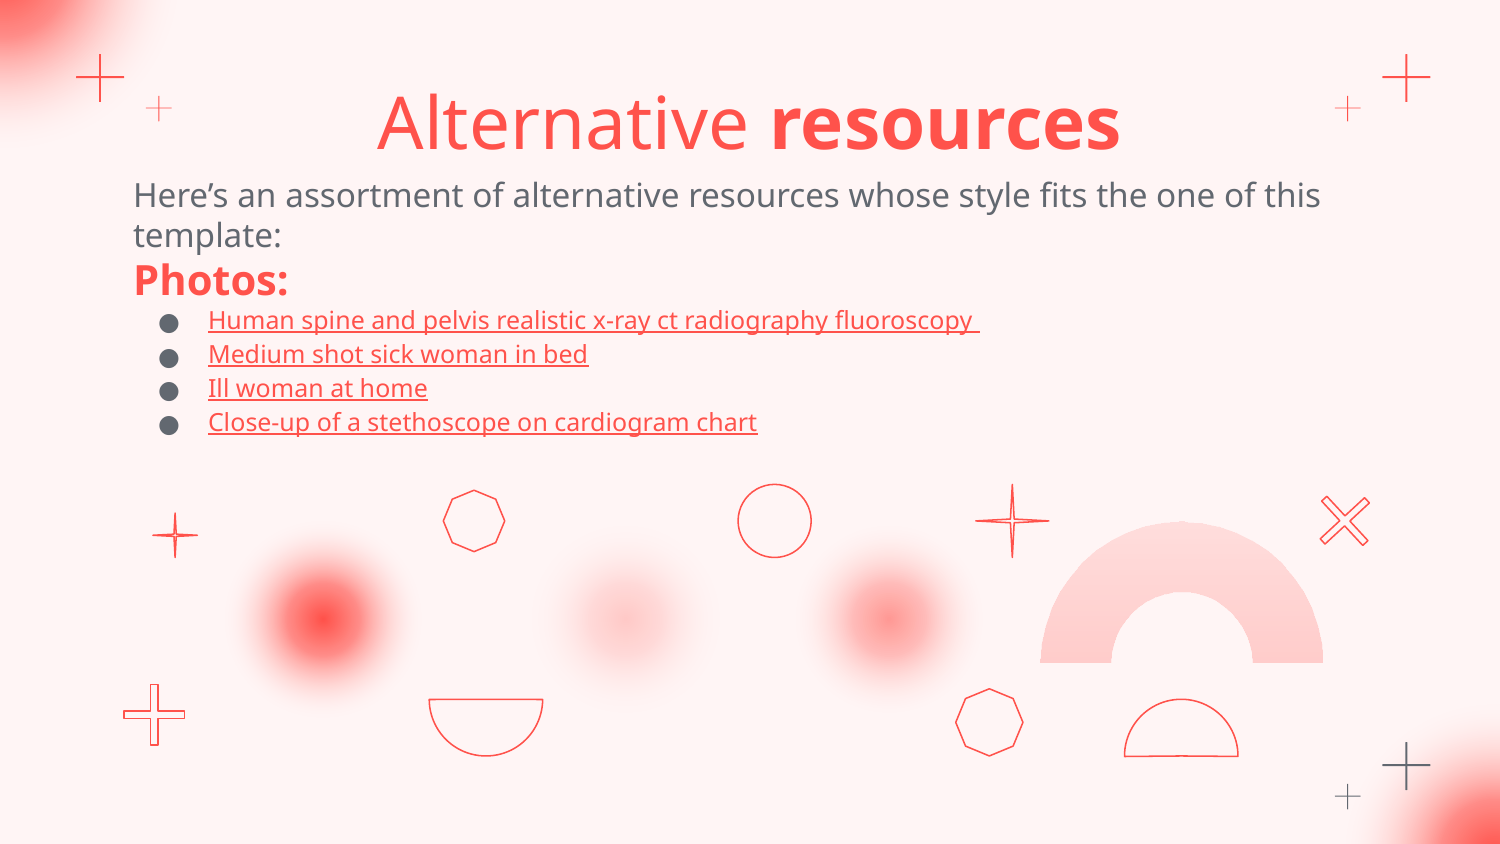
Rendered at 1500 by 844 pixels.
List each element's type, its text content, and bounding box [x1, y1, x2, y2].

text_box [1334, 783, 1361, 810]
text_box [124, 684, 185, 746]
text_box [1334, 95, 1361, 122]
text_box [955, 688, 1023, 756]
text_box [1124, 699, 1238, 757]
text_box [152, 513, 198, 558]
subtitle Here’s an assortment of alternative resources whose style fits the one of this template: Photos: Human spine and pelvis realistic x-ray ct radiography fluoroscopy Medium shot sick woman in bed Ill woman at home Close-up of a stethoscope on cardiogram chart [118, 159, 1382, 472]
text_box [776, 506, 1002, 732]
text_box [738, 484, 812, 558]
text_box [1040, 521, 1323, 663]
text_box [429, 699, 543, 756]
text_box [512, 506, 739, 732]
text_box [443, 490, 505, 552]
text_box [1320, 496, 1370, 546]
title Alternative resources [118, 72, 1382, 159]
text_box [210, 506, 436, 732]
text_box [1382, 53, 1431, 103]
text_box [975, 484, 1049, 558]
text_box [1382, 741, 1431, 791]
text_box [75, 53, 125, 103]
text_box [145, 95, 172, 122]
